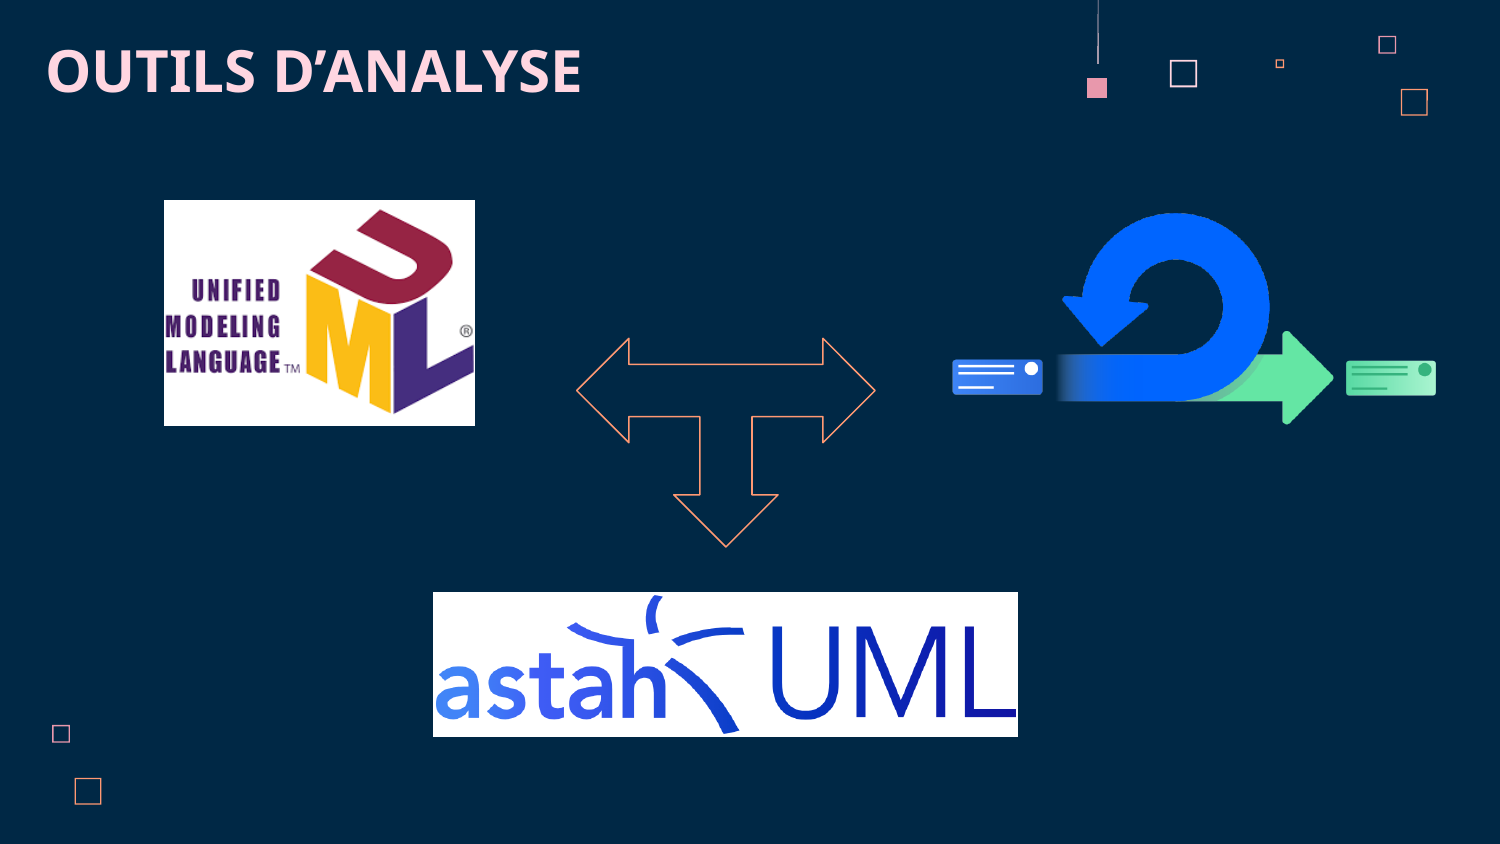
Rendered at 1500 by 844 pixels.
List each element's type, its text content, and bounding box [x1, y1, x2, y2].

picture [913, 177, 1475, 459]
picture [164, 200, 476, 426]
text_box OUTILS D’ANALYSE [29, 24, 806, 120]
text_box [576, 338, 876, 547]
picture [433, 592, 1019, 737]
